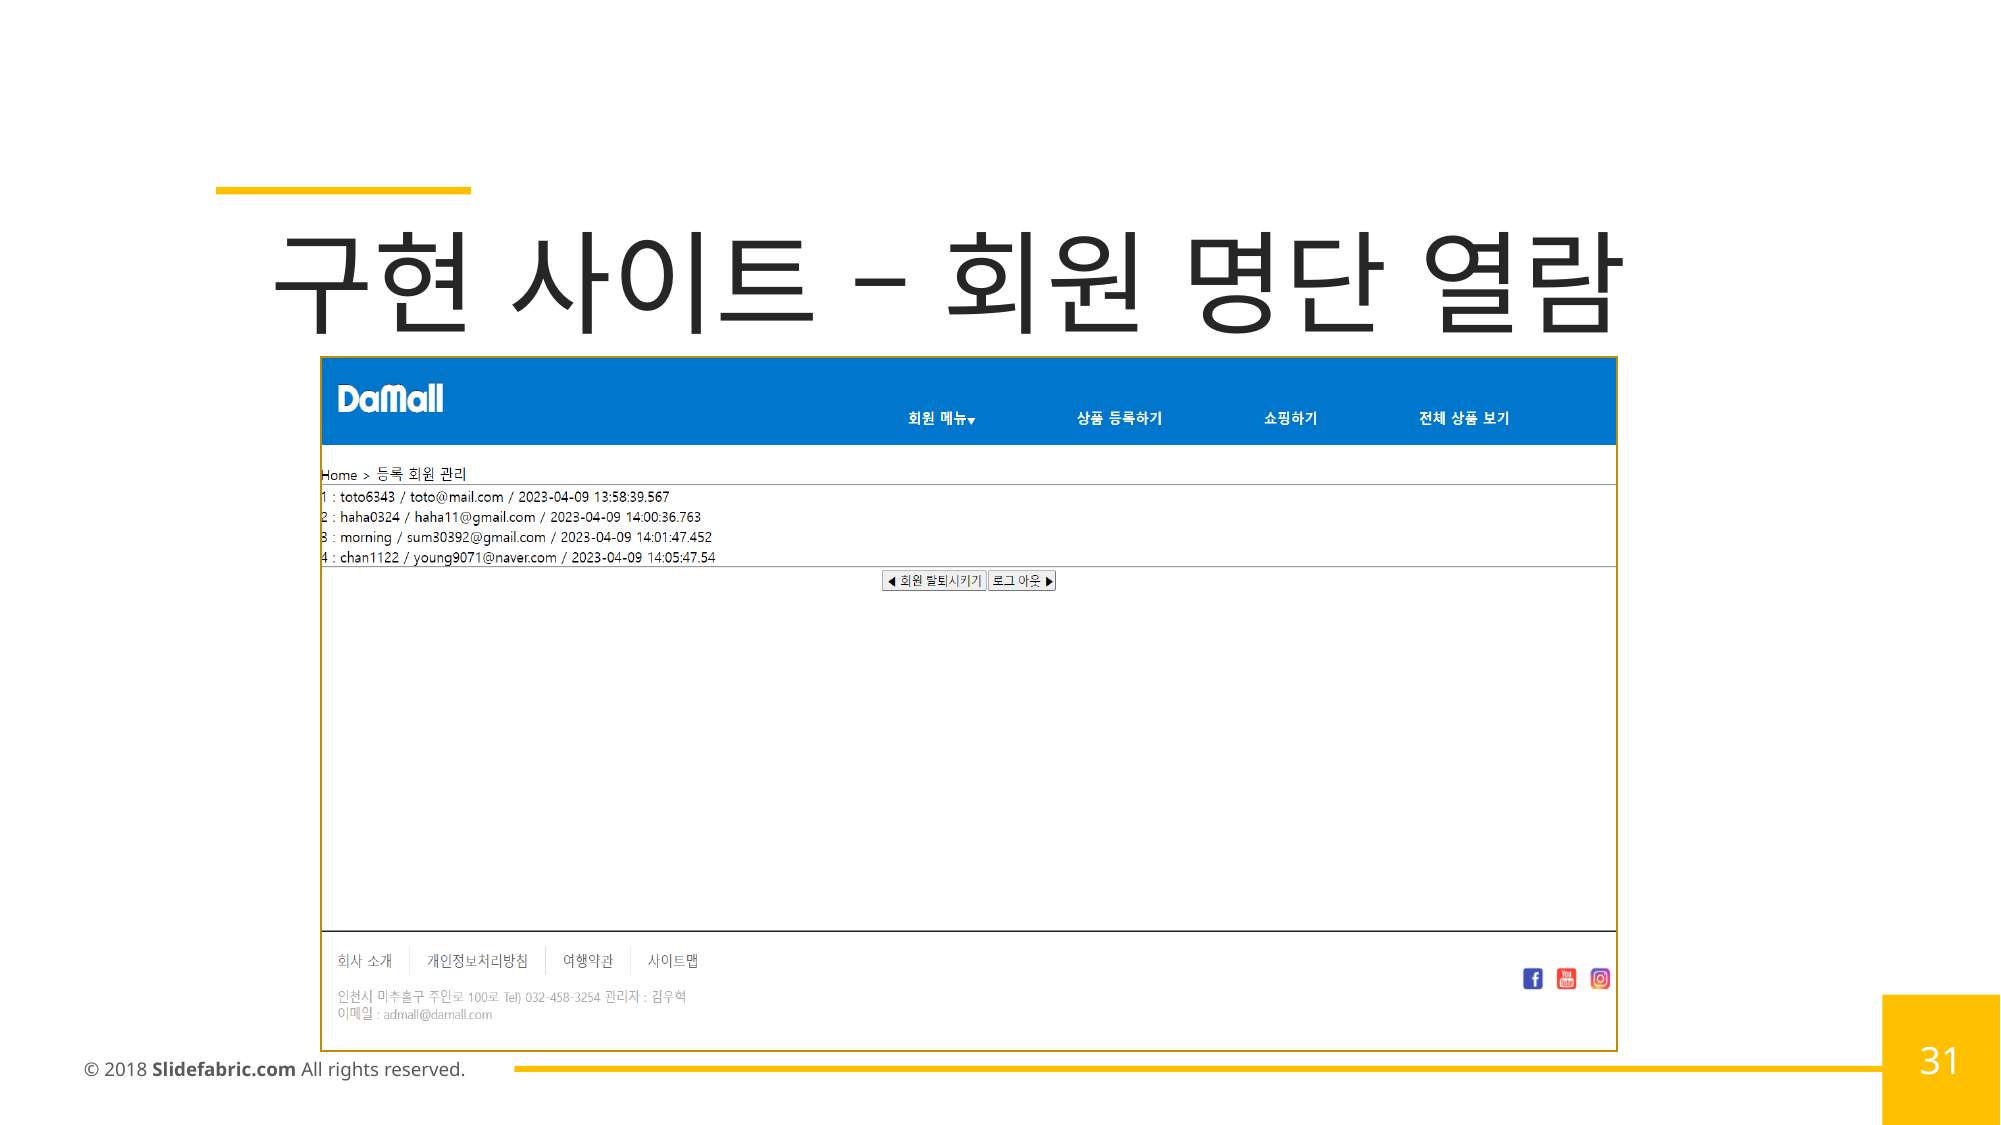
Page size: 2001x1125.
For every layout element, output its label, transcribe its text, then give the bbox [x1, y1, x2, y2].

text_box [320, 356, 1618, 1052]
text_box [215, 186, 472, 195]
text_box 구현 사이트 – 회원 명단 열람 [255, 205, 1642, 356]
